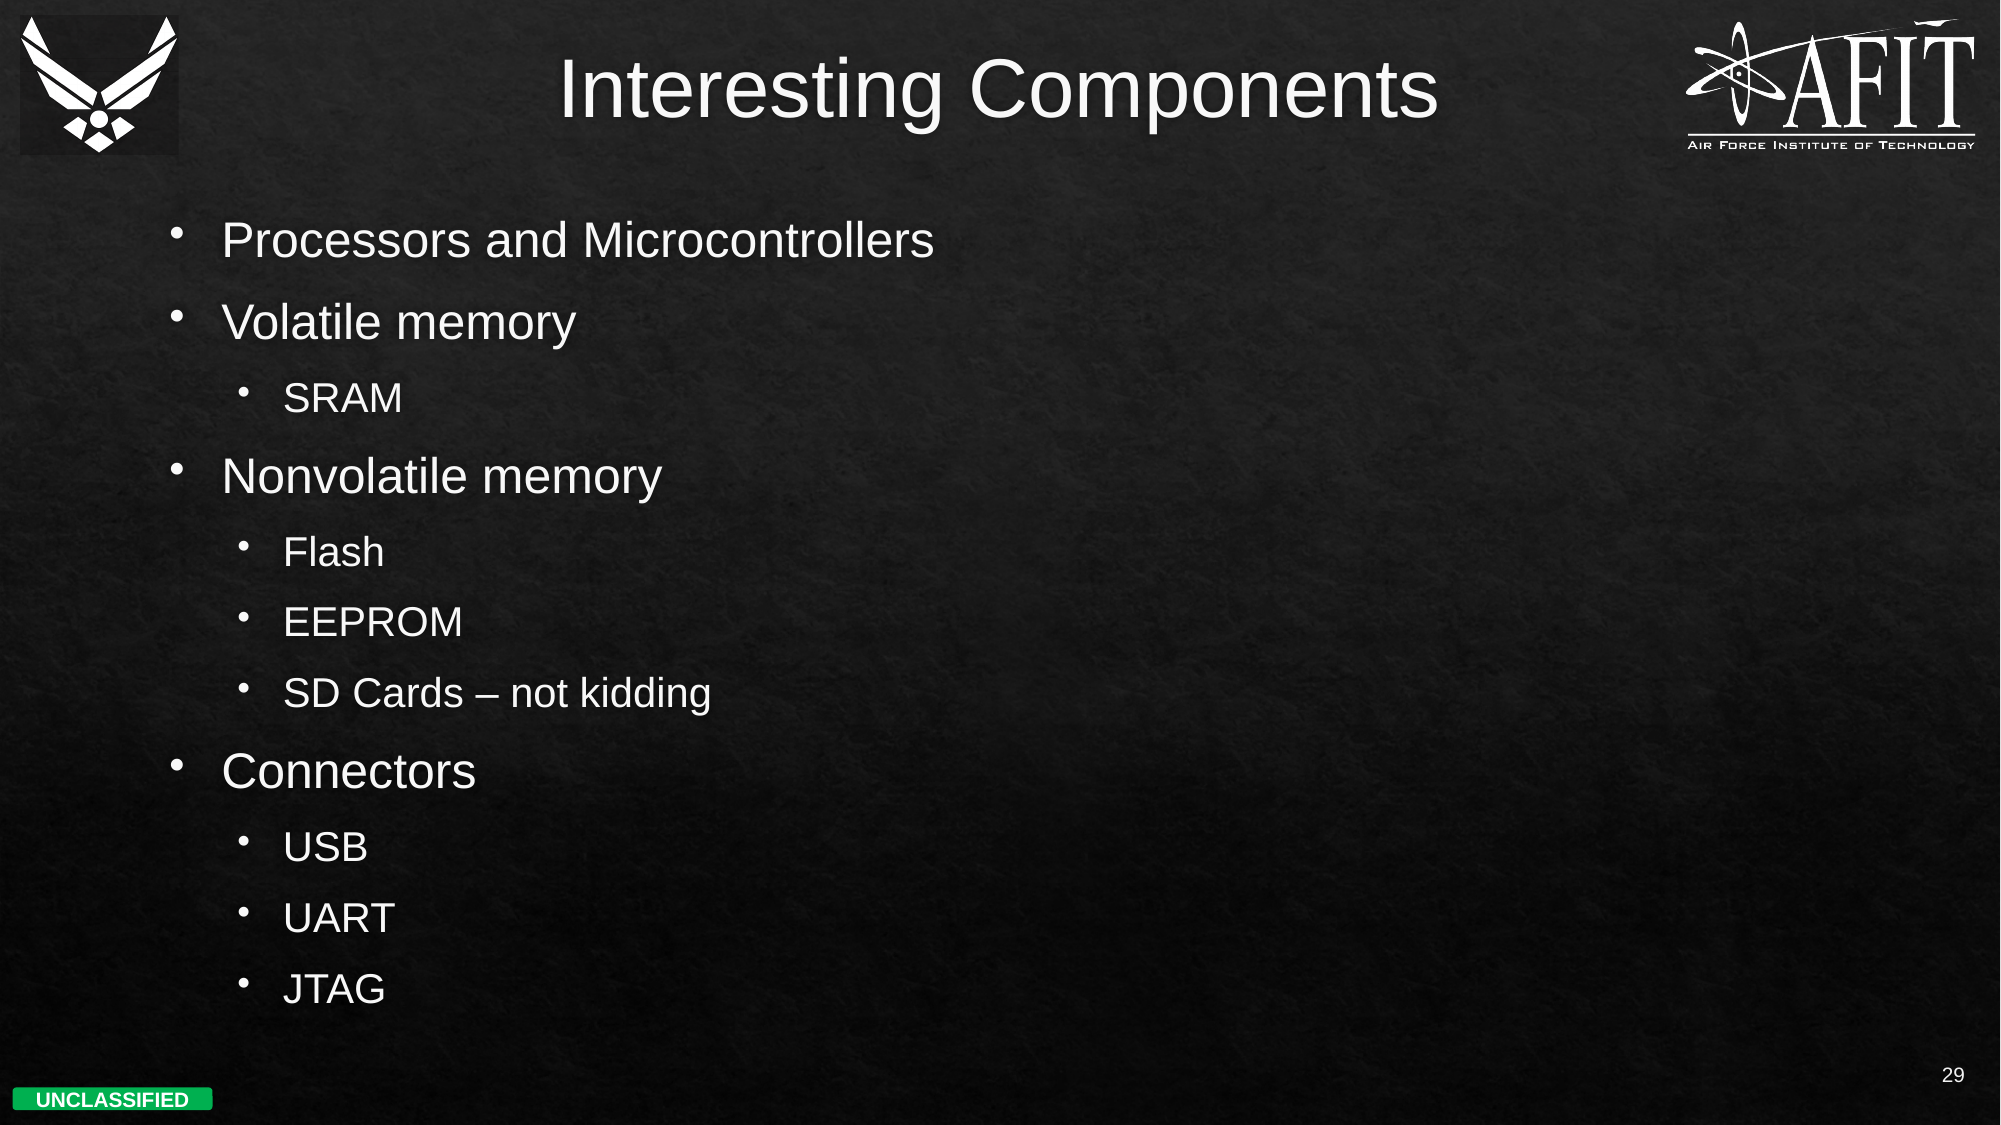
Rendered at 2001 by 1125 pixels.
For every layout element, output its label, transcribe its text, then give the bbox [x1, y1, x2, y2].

picture [20, 15, 149, 155]
picture [1849, 15, 1980, 155]
list Processors and Microcontrollers Volatile memory SRAM Nonvolatile memory Flash EEPROM SD Cards – not kidding Connectors USB UART JTAG [149, 200, 1849, 1024]
title Interesting Components [149, 4, 1849, 164]
slide_number 29 [1856, 1044, 1980, 1105]
